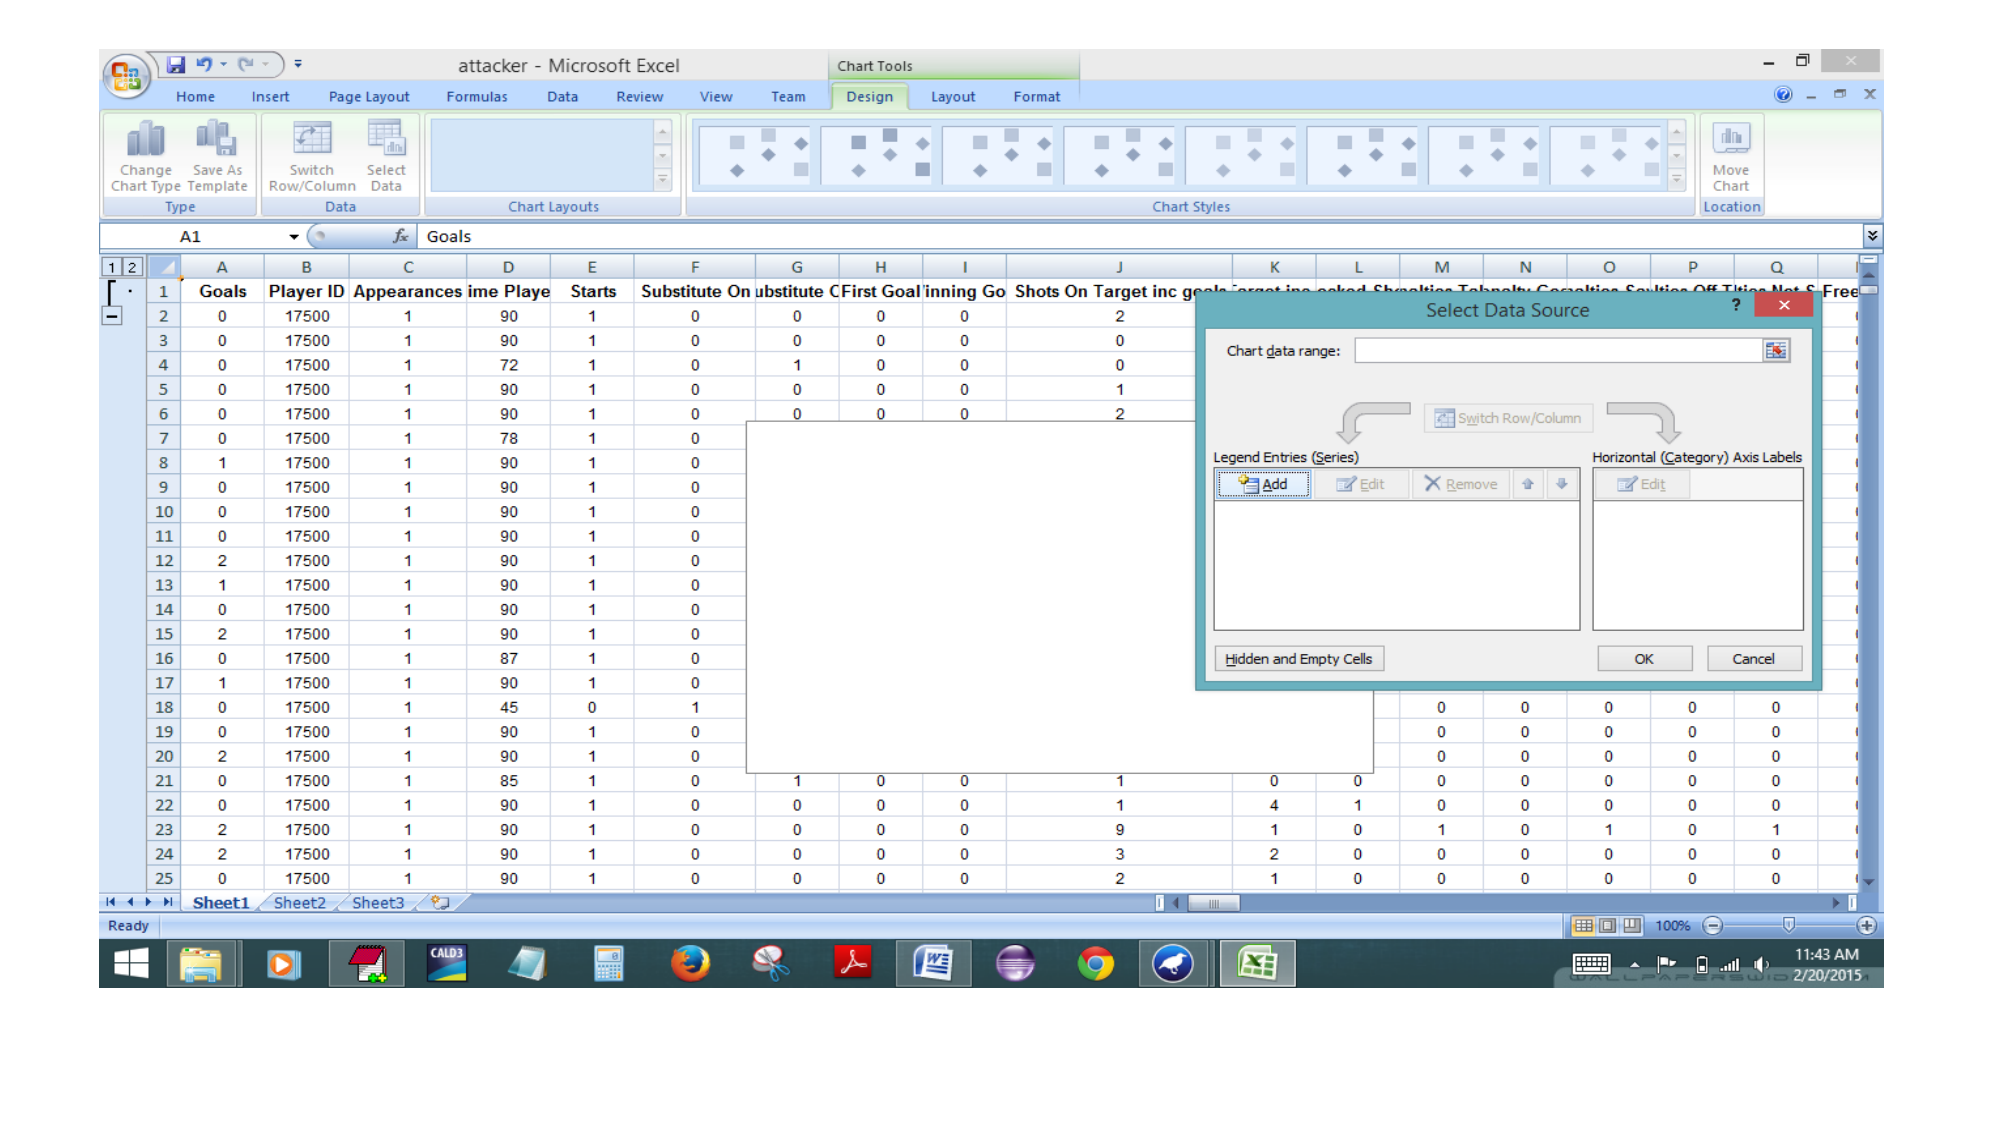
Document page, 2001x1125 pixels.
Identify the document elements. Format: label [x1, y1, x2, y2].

picture [99, 49, 1884, 988]
